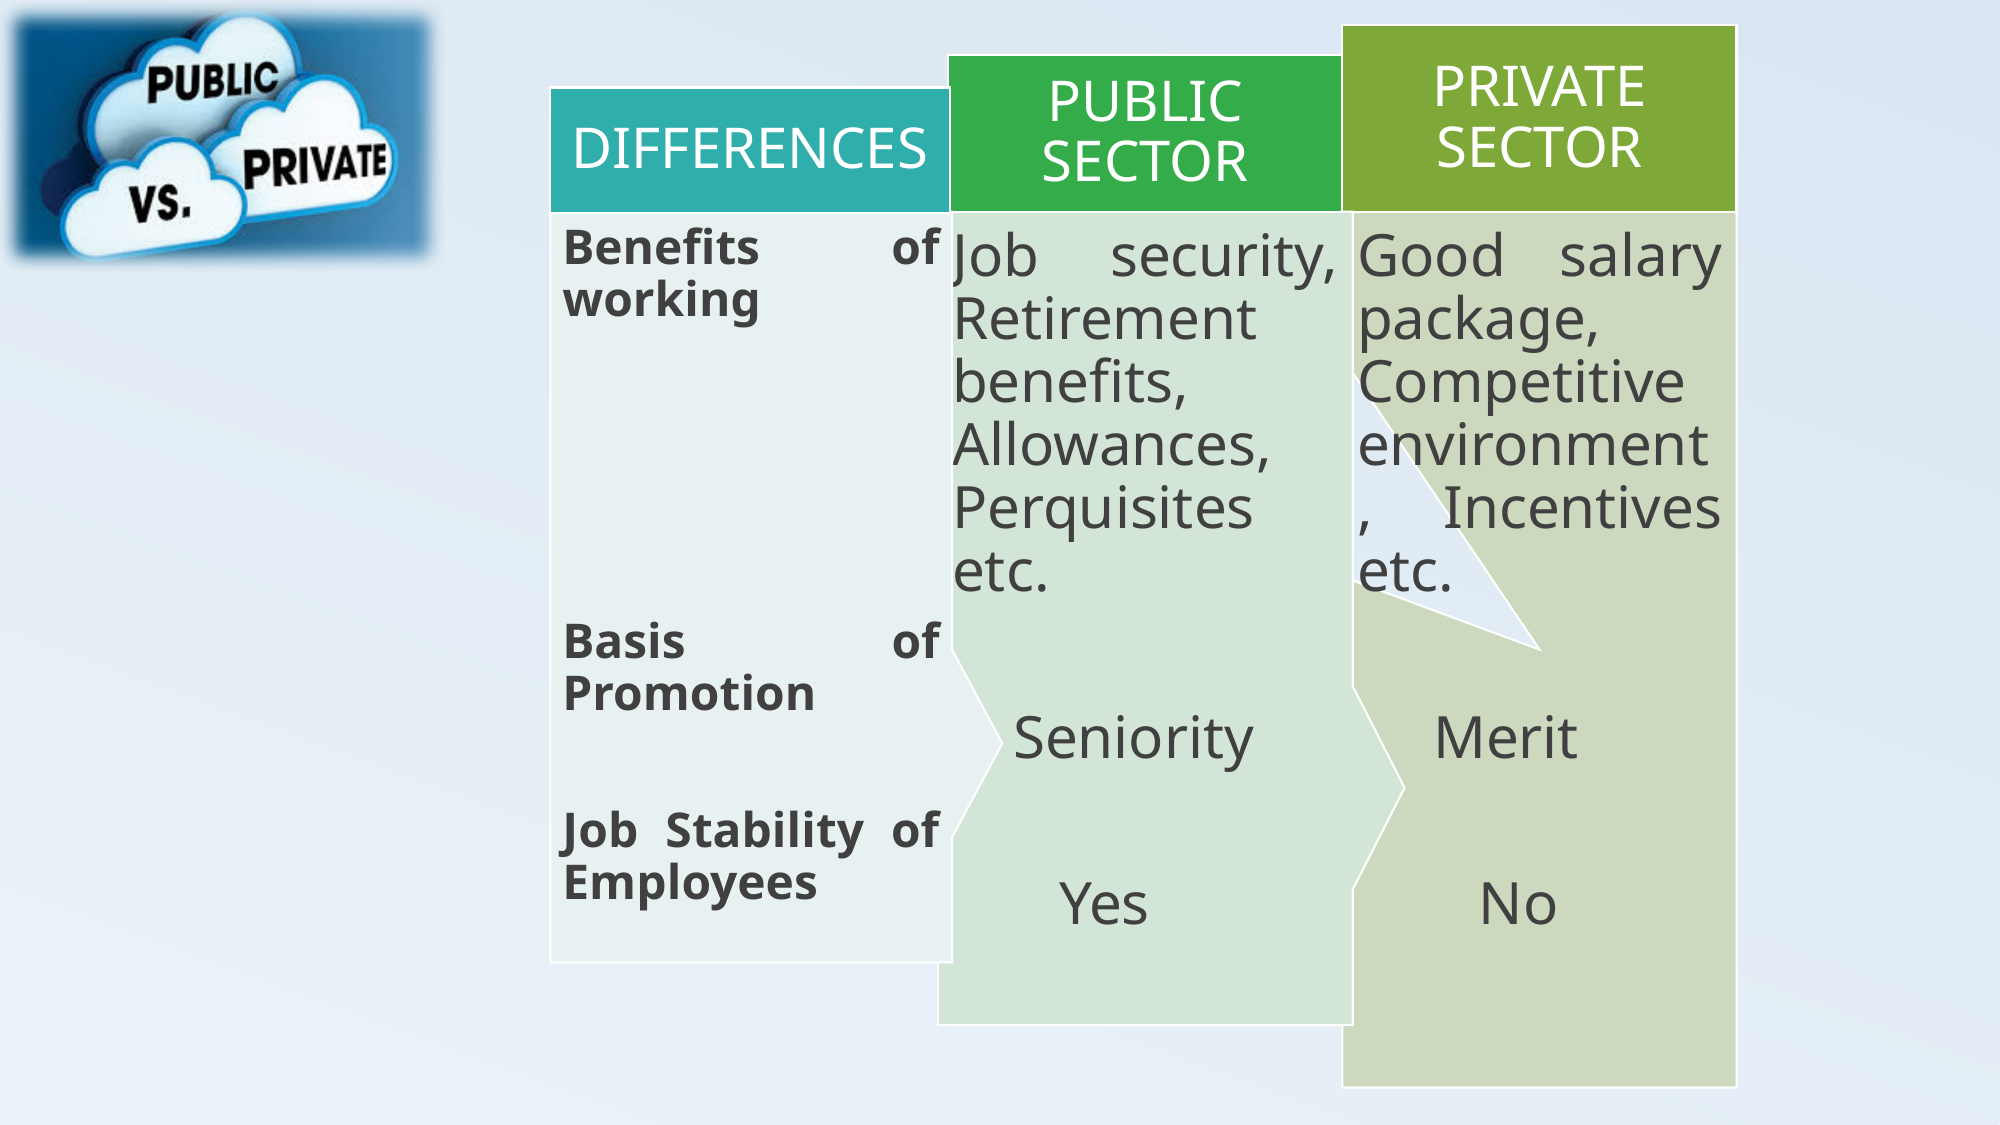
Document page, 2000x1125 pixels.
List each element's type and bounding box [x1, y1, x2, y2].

text_box [174, 24, 2000, 1088]
picture [0, 0, 446, 274]
